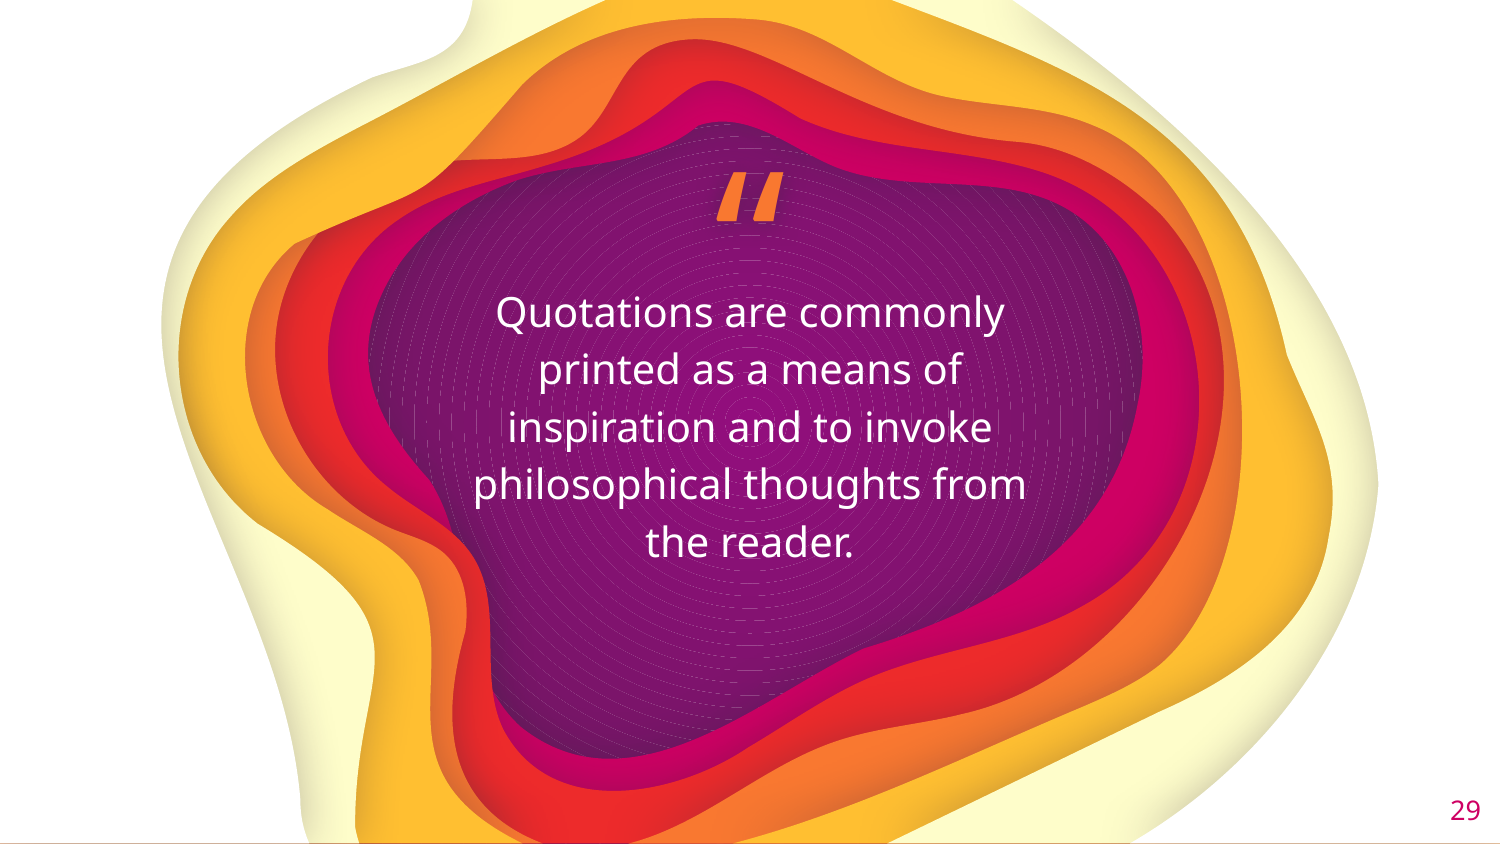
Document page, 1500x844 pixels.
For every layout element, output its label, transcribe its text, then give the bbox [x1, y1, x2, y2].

list Quotations are commonly printed as a means of inspiration and to invoke philosophical thoughts from the reader. [441, 354, 1059, 490]
slide_number 29 [1391, 779, 1482, 844]
